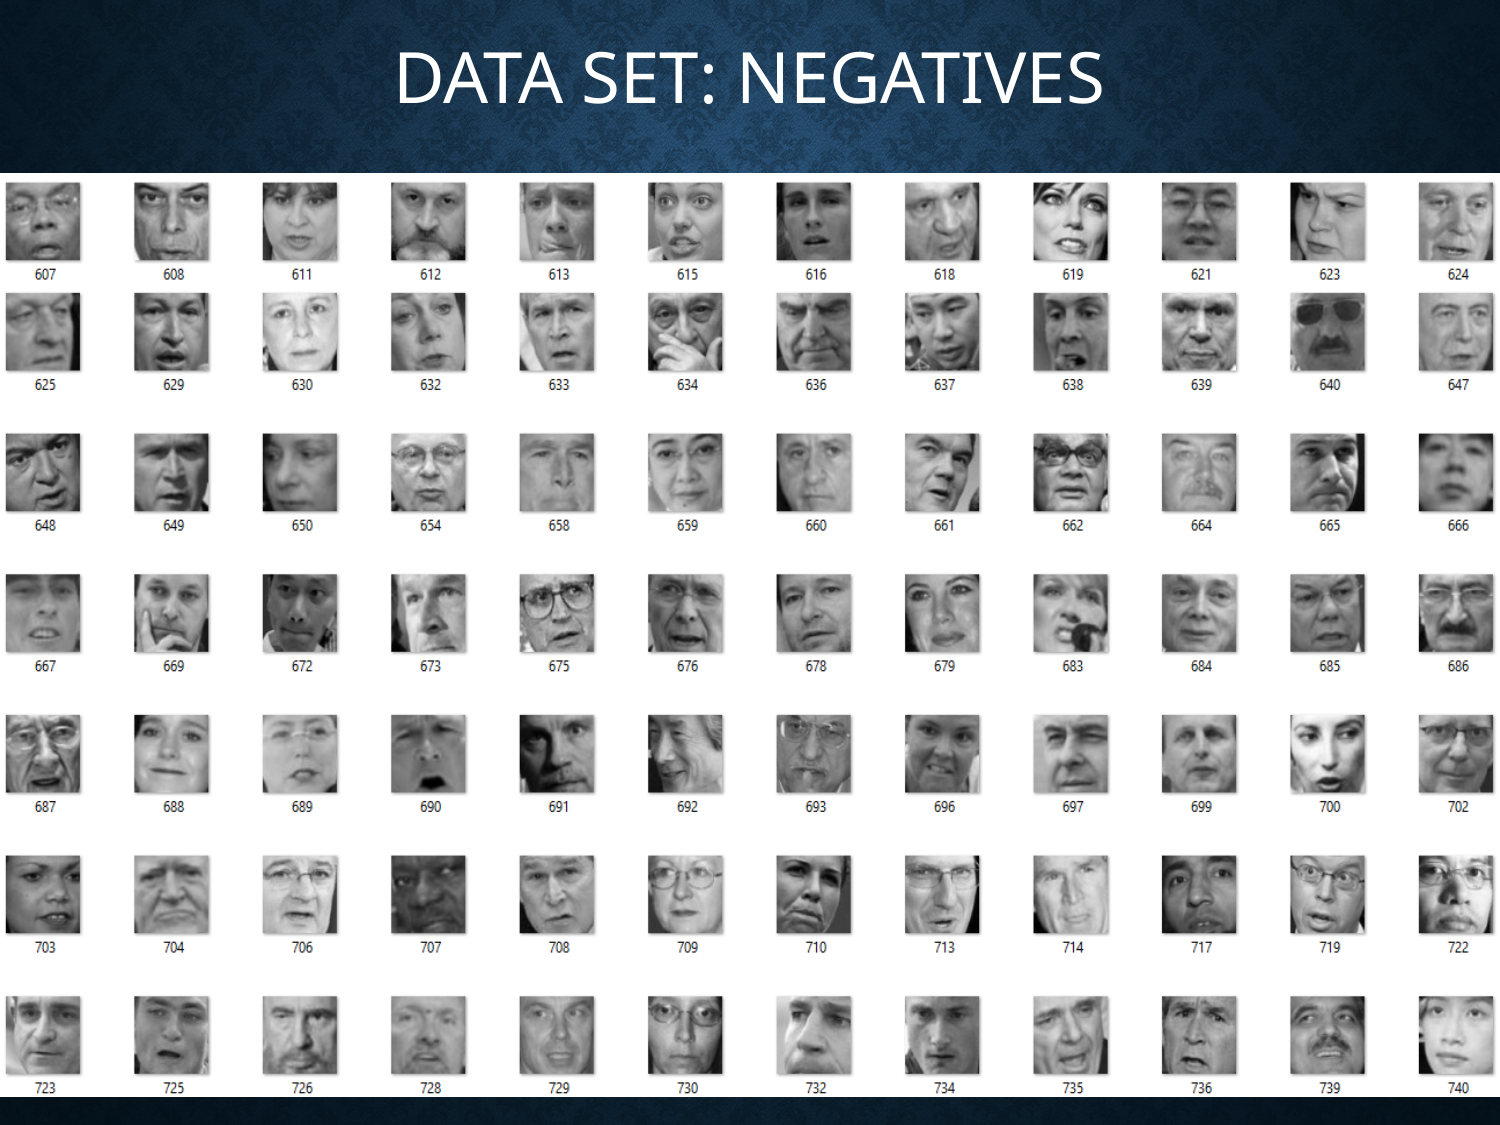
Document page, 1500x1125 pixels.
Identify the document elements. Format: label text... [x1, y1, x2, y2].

picture [0, 173, 1500, 1097]
title Data Set: Negatives [112, 0, 1387, 162]
